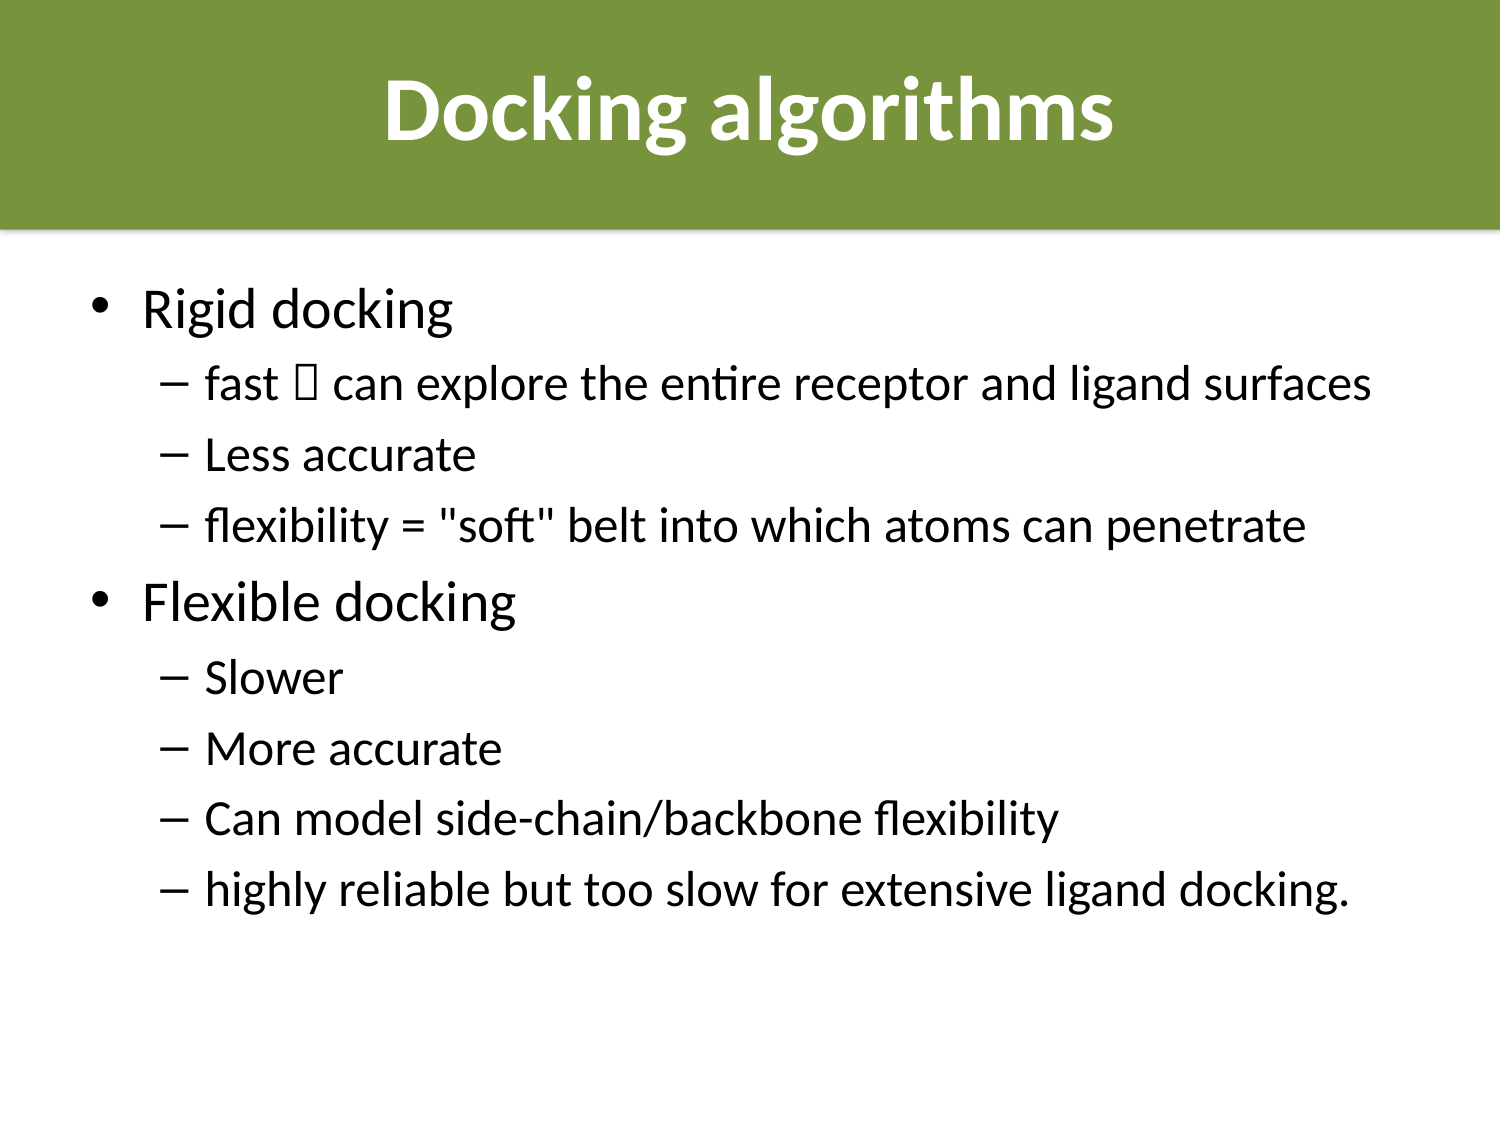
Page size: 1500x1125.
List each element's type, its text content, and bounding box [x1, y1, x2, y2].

title Docking algorithms [75, 10, 1425, 198]
list Rigid docking fast  can explore the entire receptor and ligand surfaces Less accurate flexibility = "soft" belt into which atoms can penetrate Flexible docking Slower More accurate Can model side-chain/backbone flexibility highly reliable but too slow for extensive ligand docking. [75, 262, 1425, 1005]
text_box [0, 0, 1500, 230]
